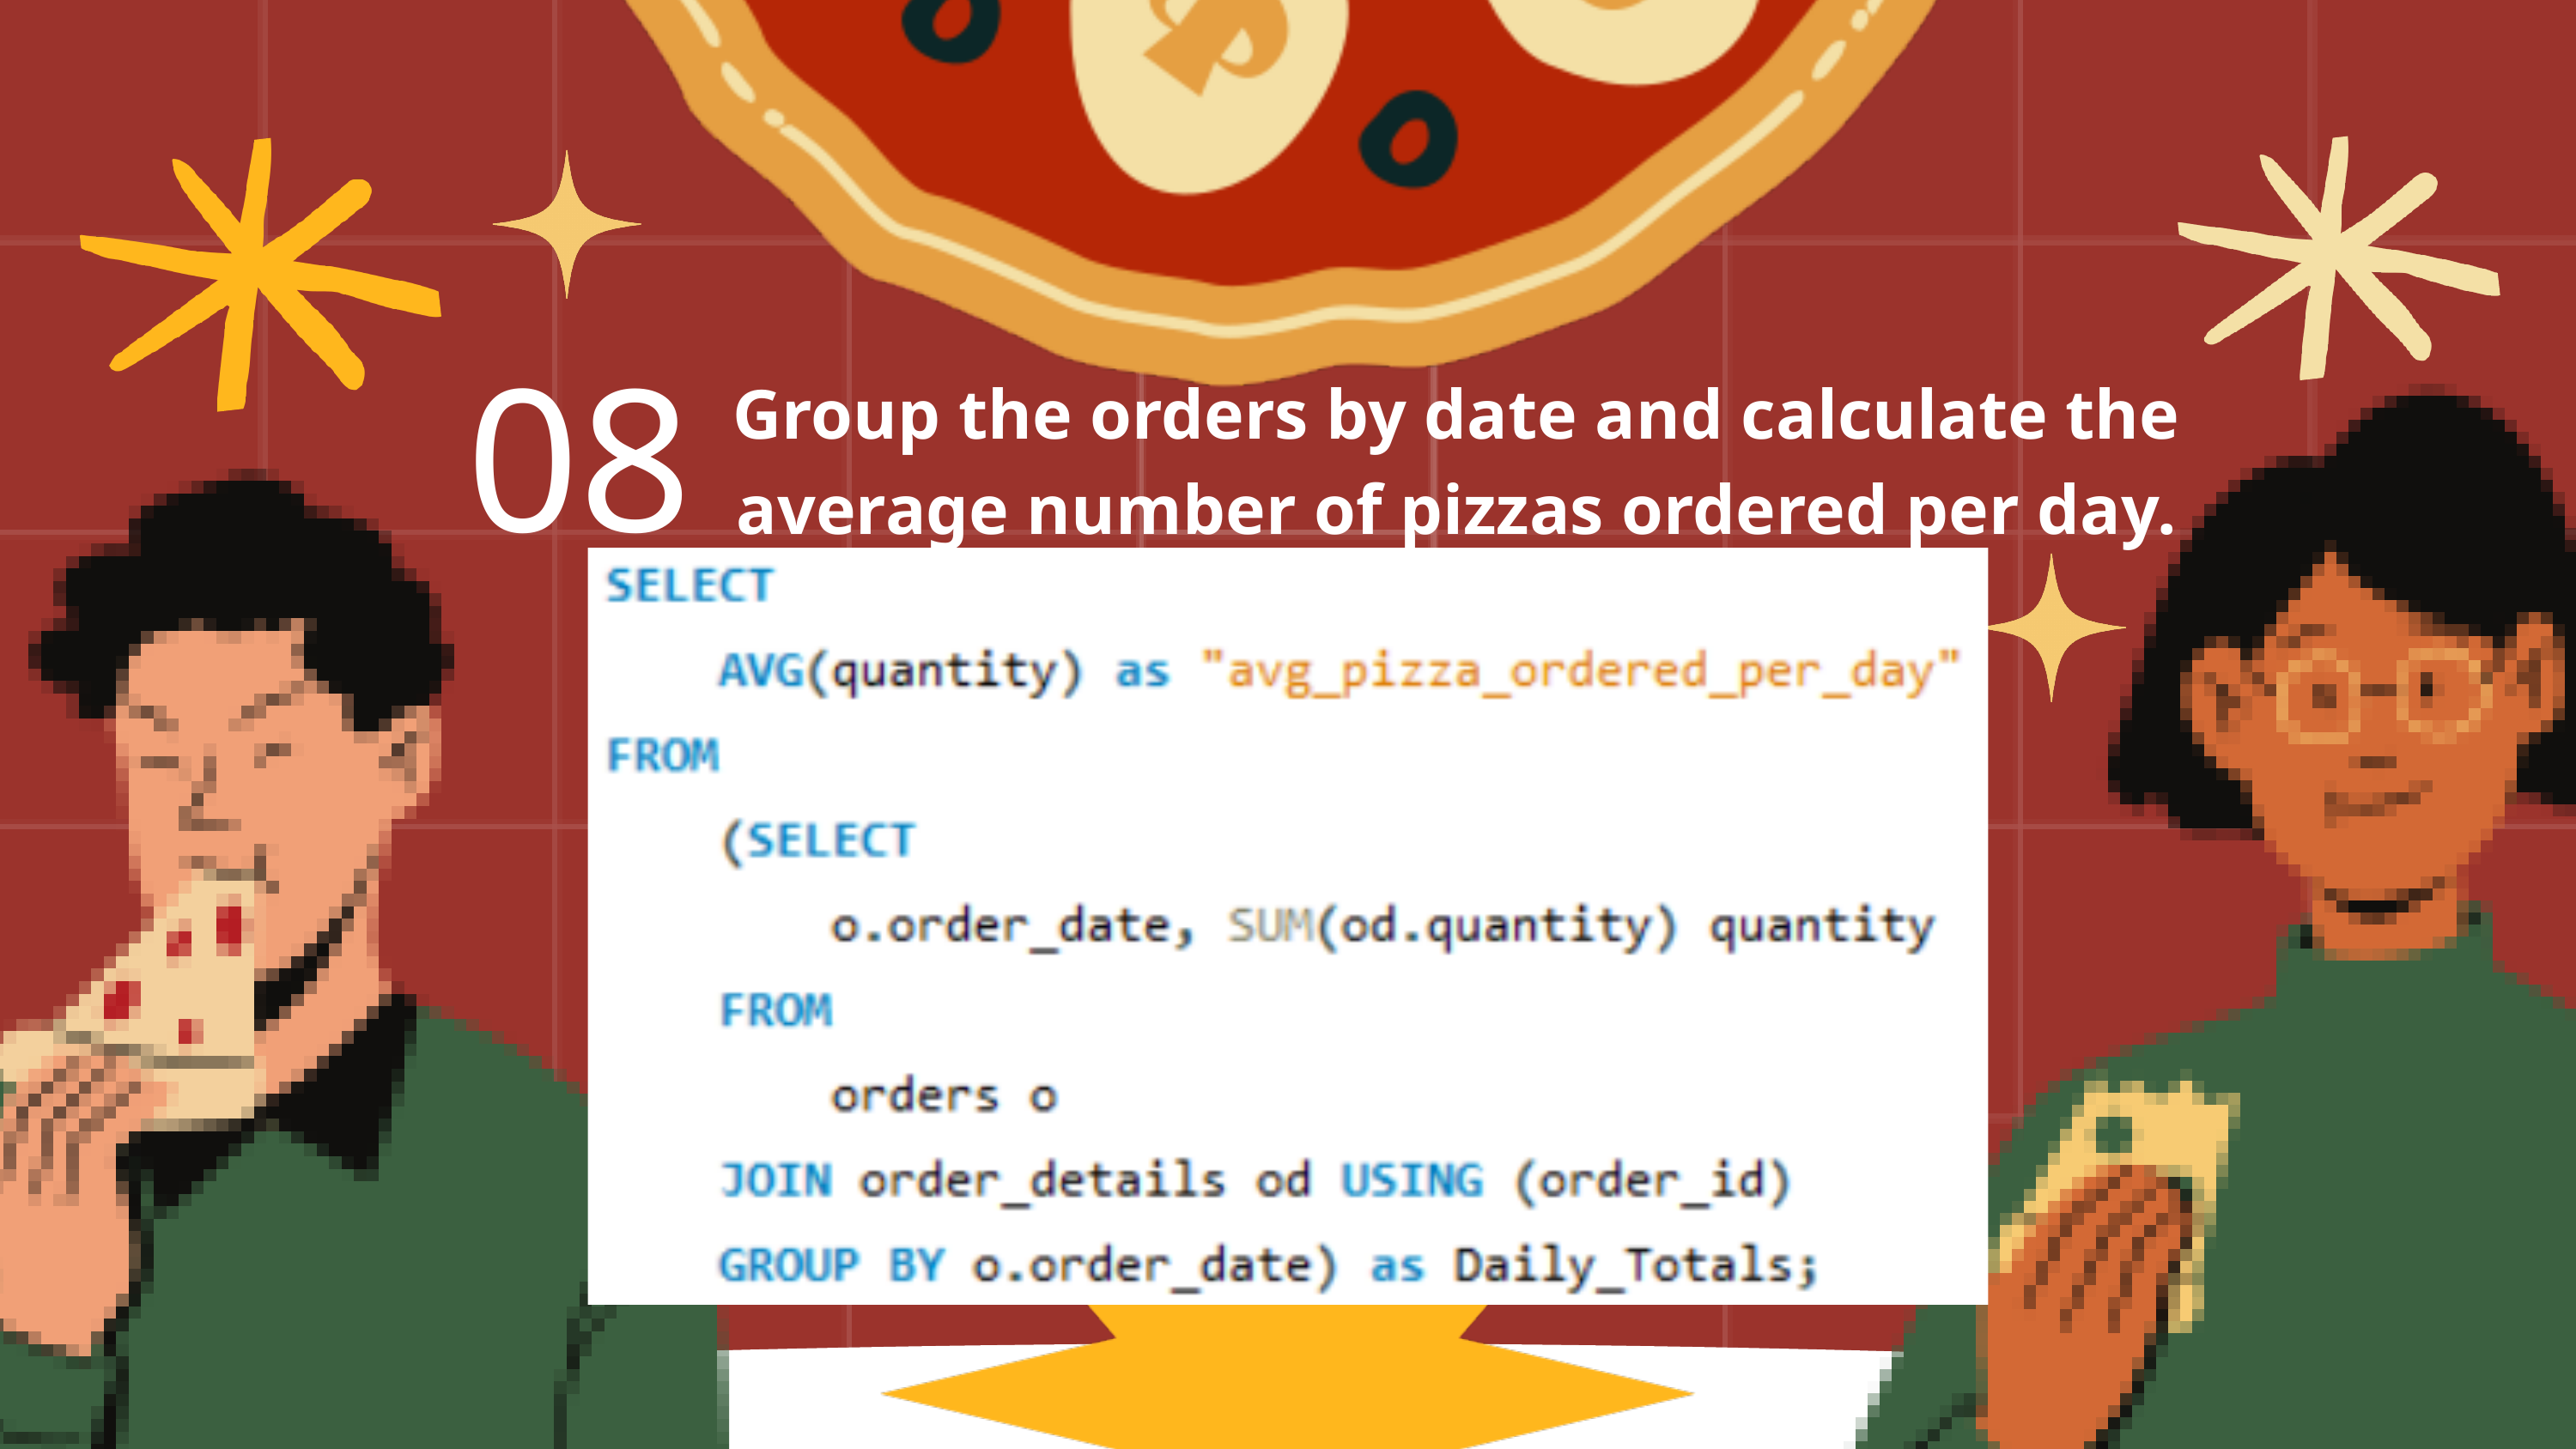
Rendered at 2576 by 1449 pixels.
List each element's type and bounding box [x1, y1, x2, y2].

text_box [0, 1343, 2576, 1449]
text_box [0, 0, 2576, 1340]
